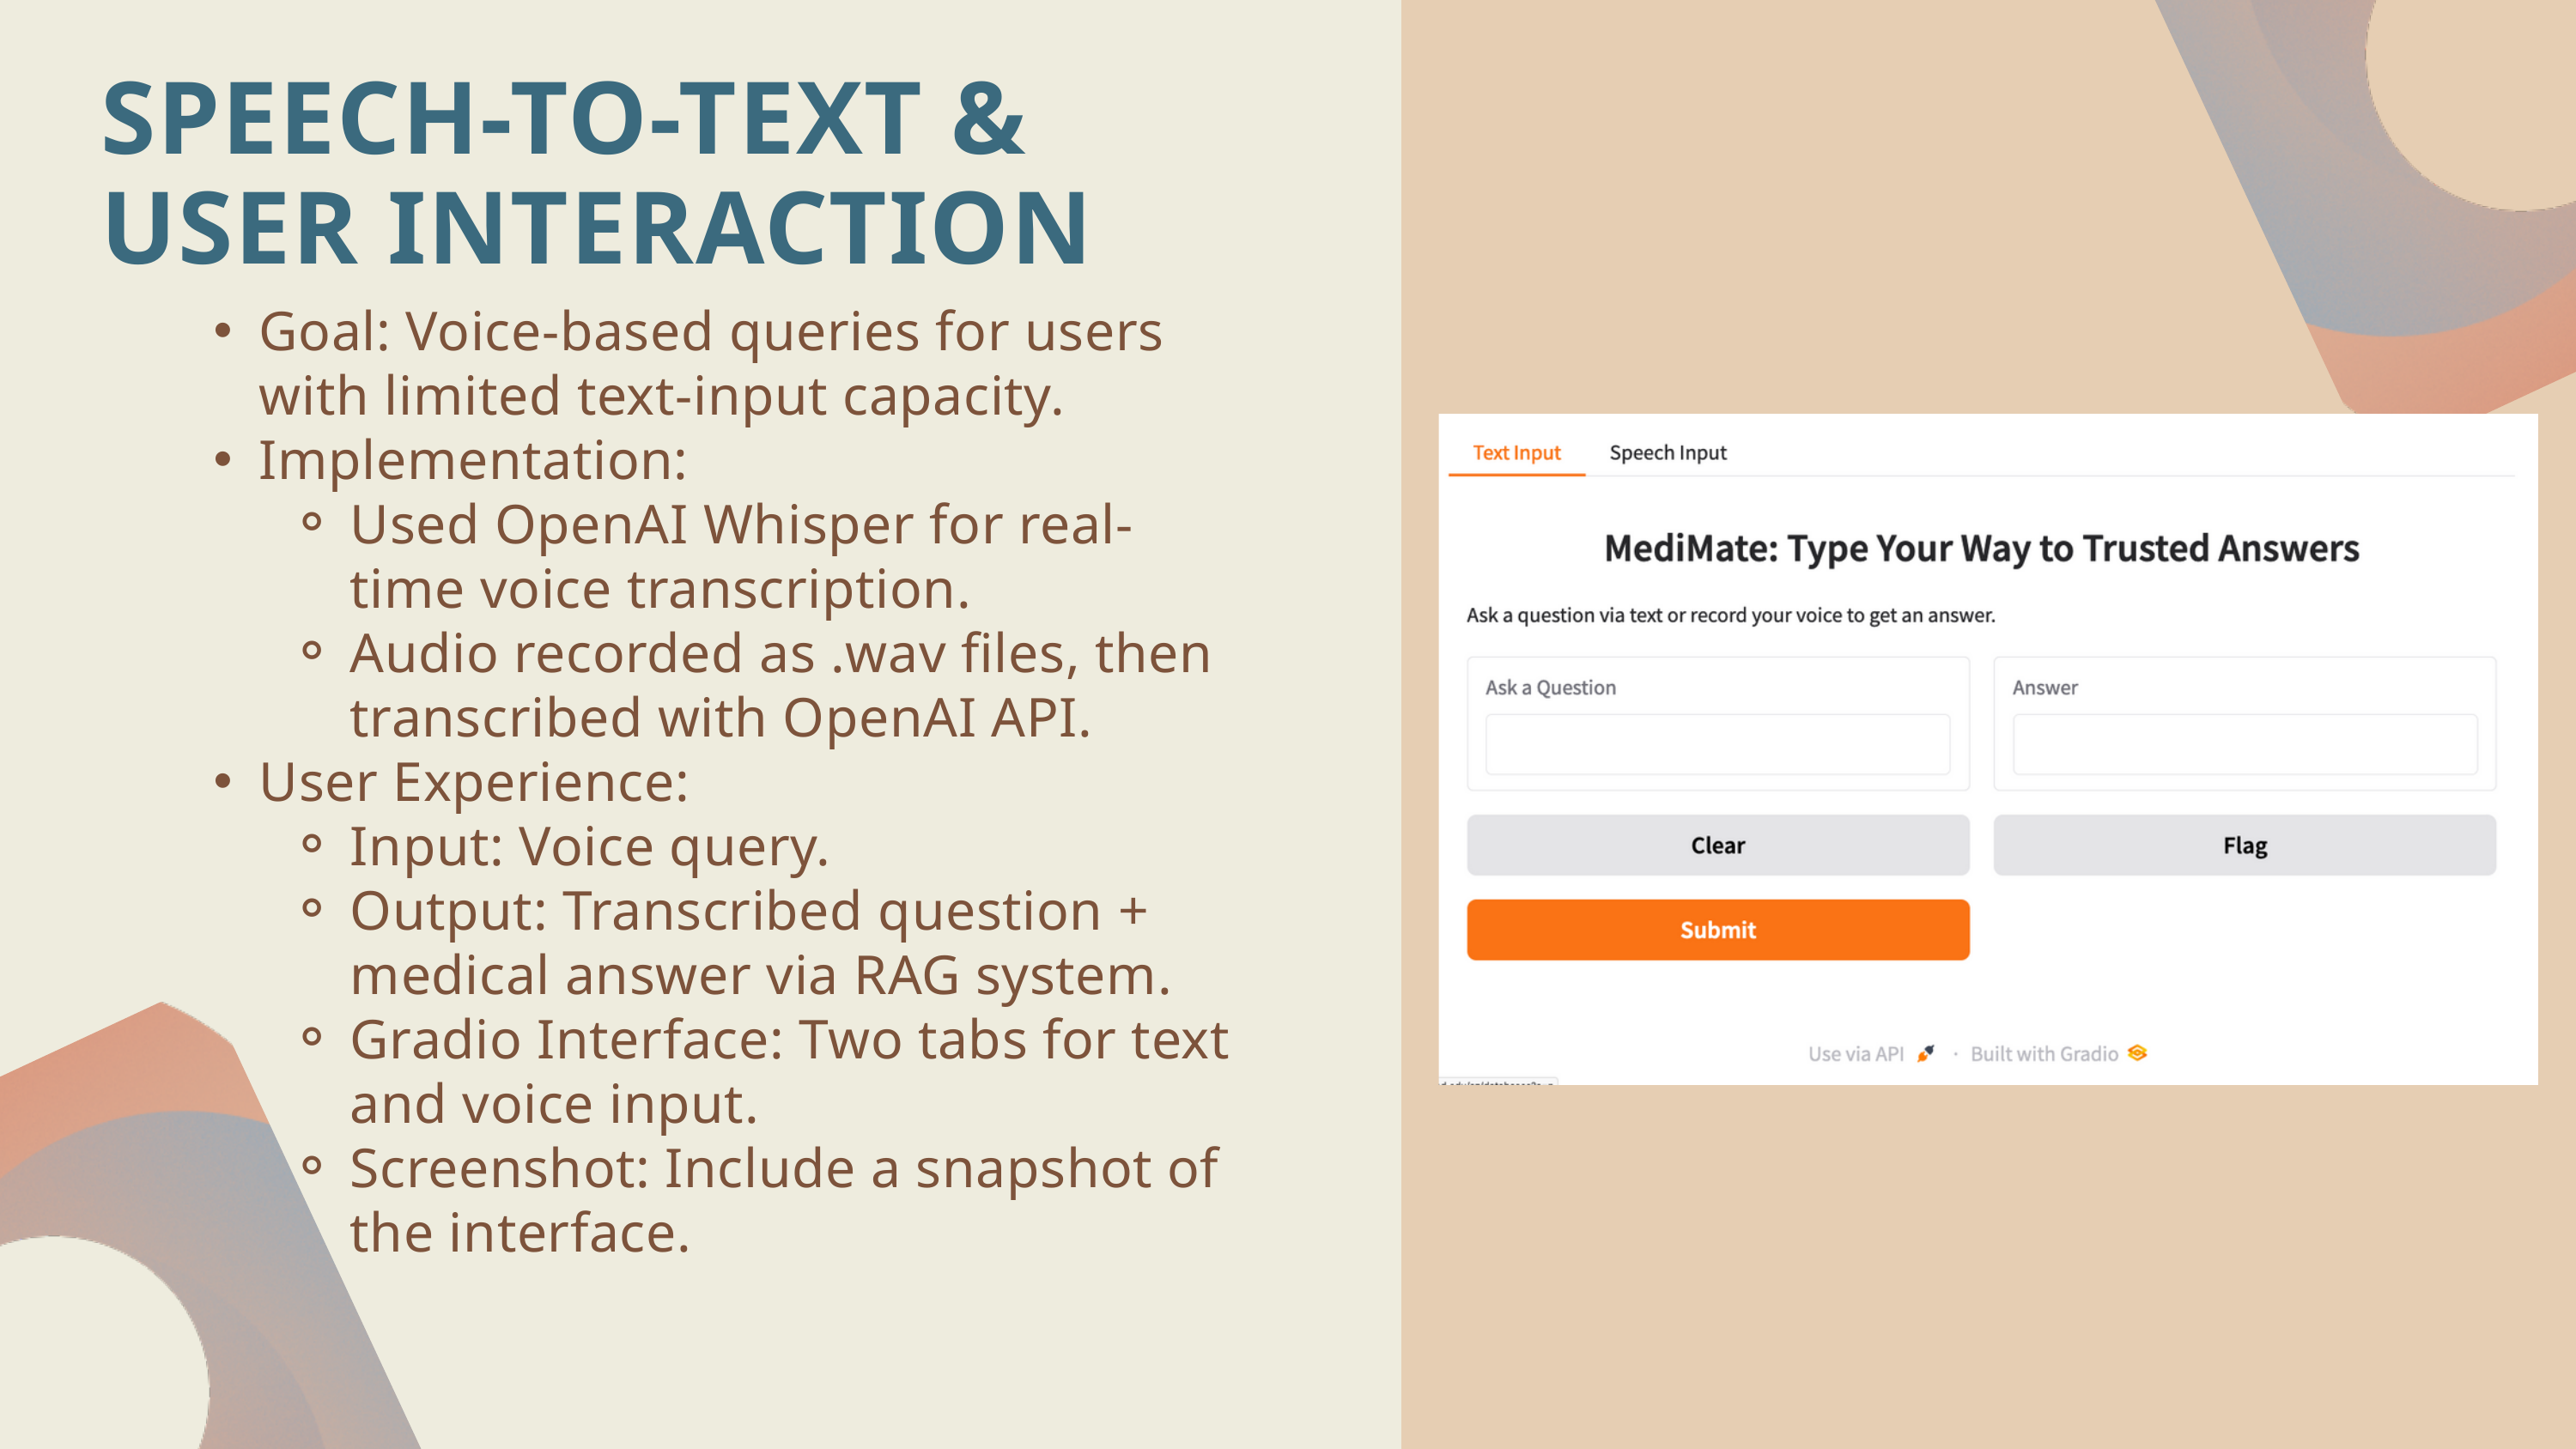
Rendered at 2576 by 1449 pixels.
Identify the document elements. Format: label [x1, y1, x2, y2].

text_box [1438, 414, 2538, 1085]
text_box [2154, 0, 2576, 414]
text_box [0, 0, 1402, 1449]
